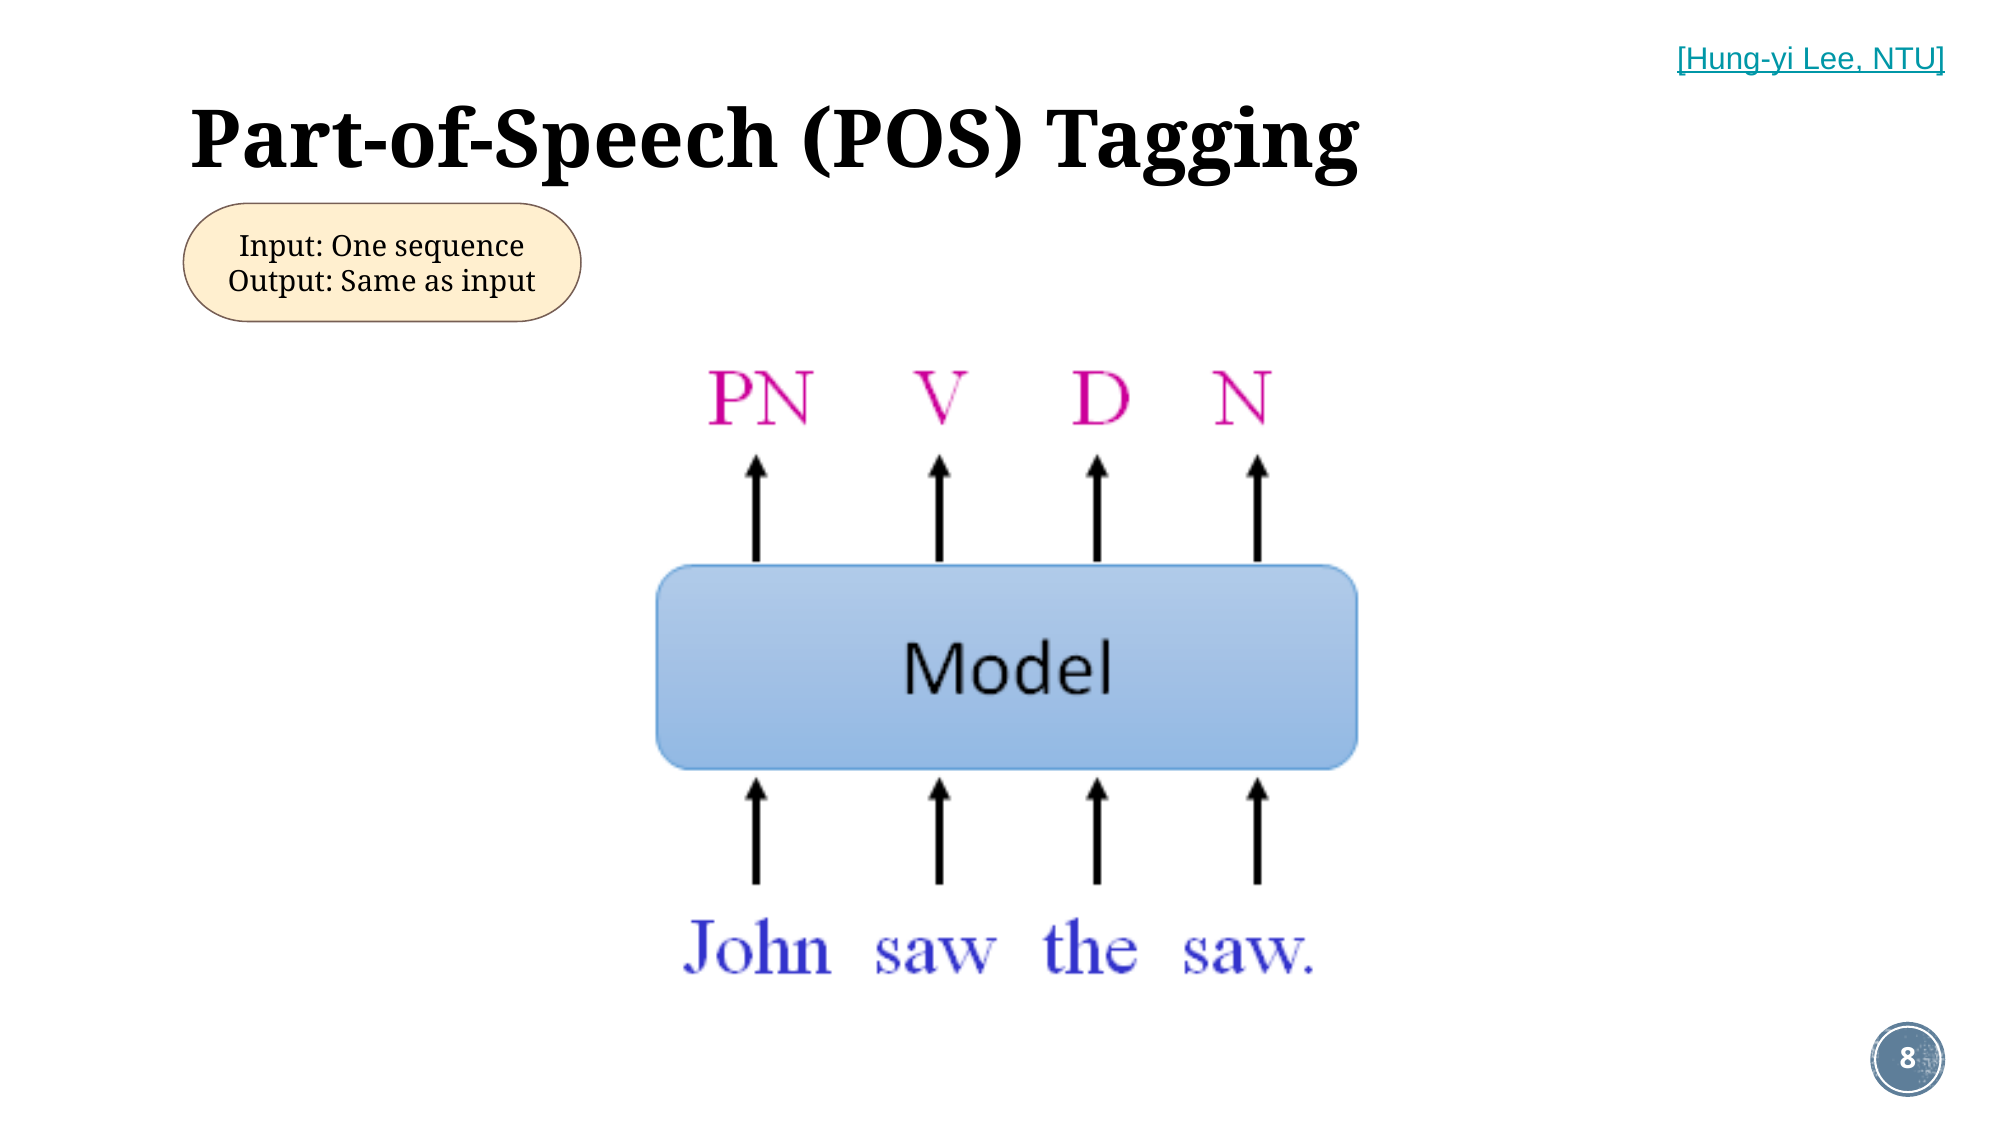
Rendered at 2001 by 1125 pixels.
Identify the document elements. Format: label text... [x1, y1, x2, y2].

picture [1884, 1089, 1931, 1097]
picture [1887, 1021, 1929, 1028]
slide_number ‹#› [1855, 1028, 1961, 1089]
title Part-of-Speech (POS) Tagging [175, 79, 1826, 191]
text_box Input: One sequence Output: Same as input [183, 203, 581, 322]
text_box [Hung-yi Lee, NTU] [1441, 23, 1961, 91]
picture [631, 321, 1369, 1043]
